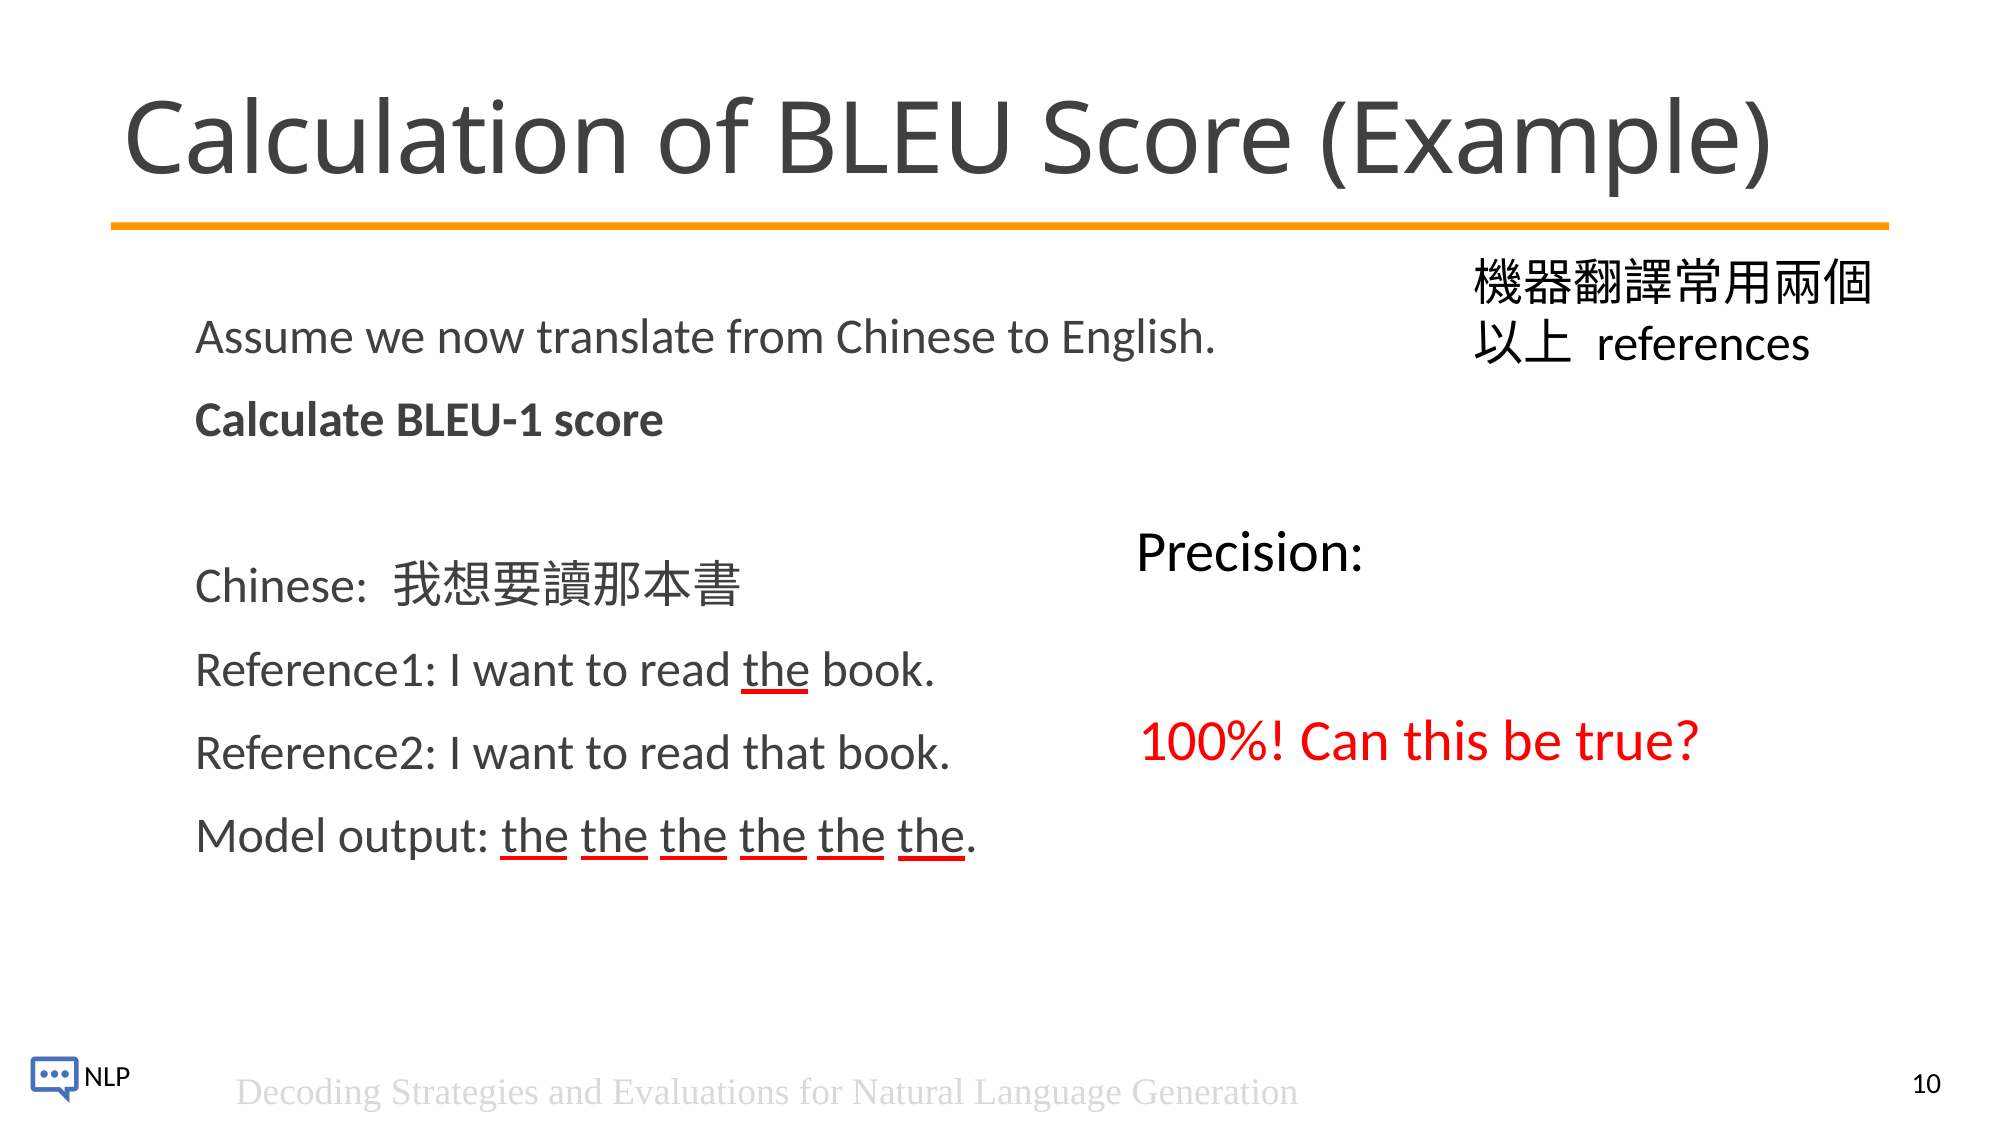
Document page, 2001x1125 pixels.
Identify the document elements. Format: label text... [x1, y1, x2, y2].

picture [23, 1047, 86, 1110]
slide_number 10 [1740, 1052, 1957, 1113]
text_box Decoding Strategies and Evaluations for Natural Language Generation [220, 1059, 1349, 1120]
list Assume we now translate from Chinese to English. Calculate BLEU-1 score Chinese: 我想要讀那本書 Reference1: I want to read the book. Reference2: I want to read that book. Model output: the the the the the the. [180, 302, 1830, 963]
title Calculation of BLEU Score (Example) [107, 58, 1899, 228]
text_box 機器翻譯常用兩個以上 references [1458, 242, 1909, 378]
